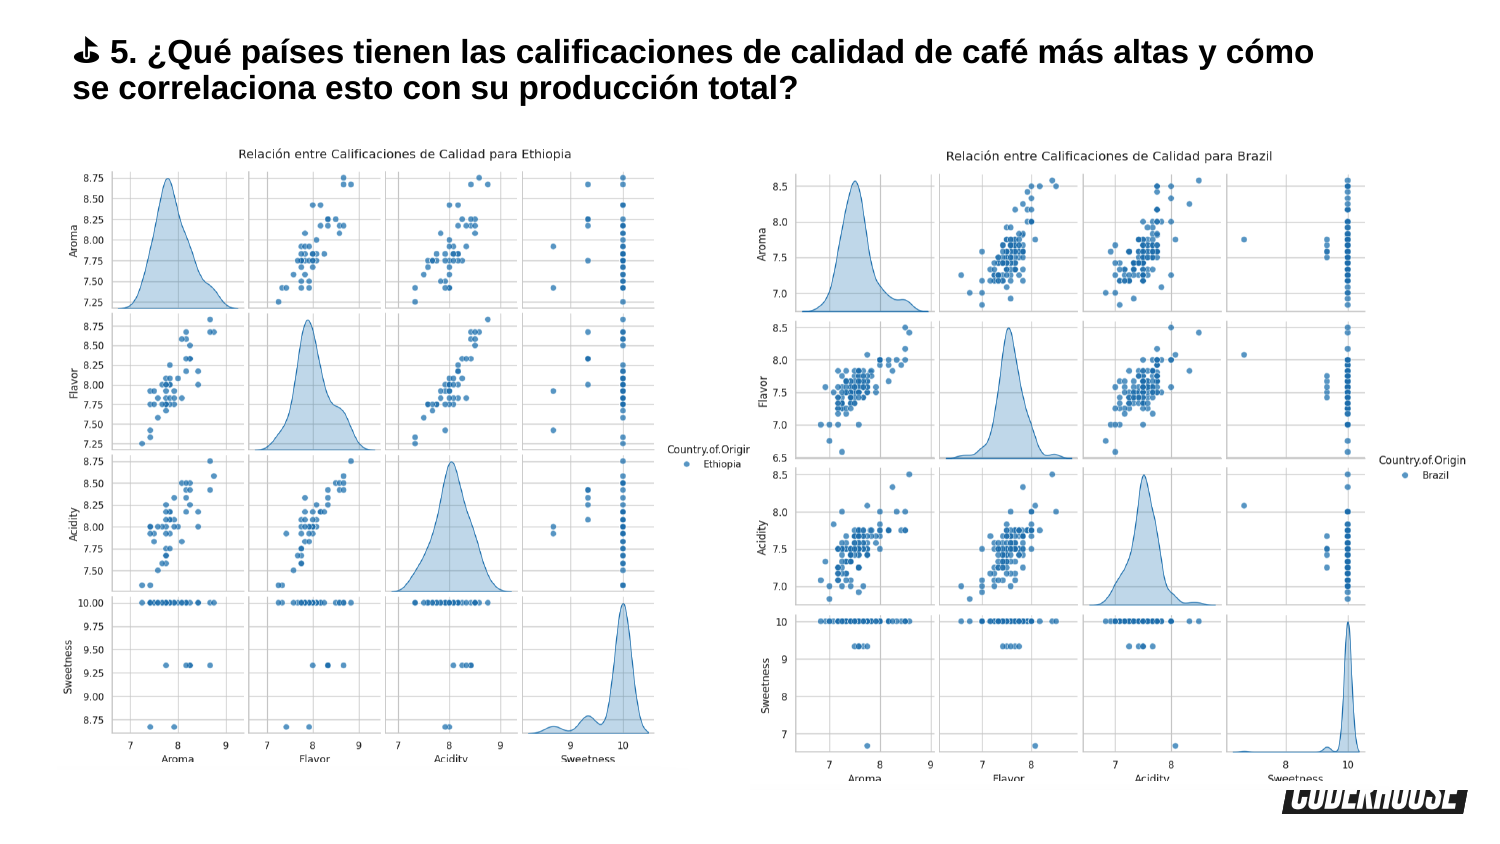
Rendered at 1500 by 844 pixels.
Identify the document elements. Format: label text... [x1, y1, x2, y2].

text_box ⛳ 5. ¿Qué países tienen las calificaciones de calidad de café más altas y cómo se correlaciona esto con su producción total? [57, 19, 1376, 122]
picture [57, 146, 1476, 814]
